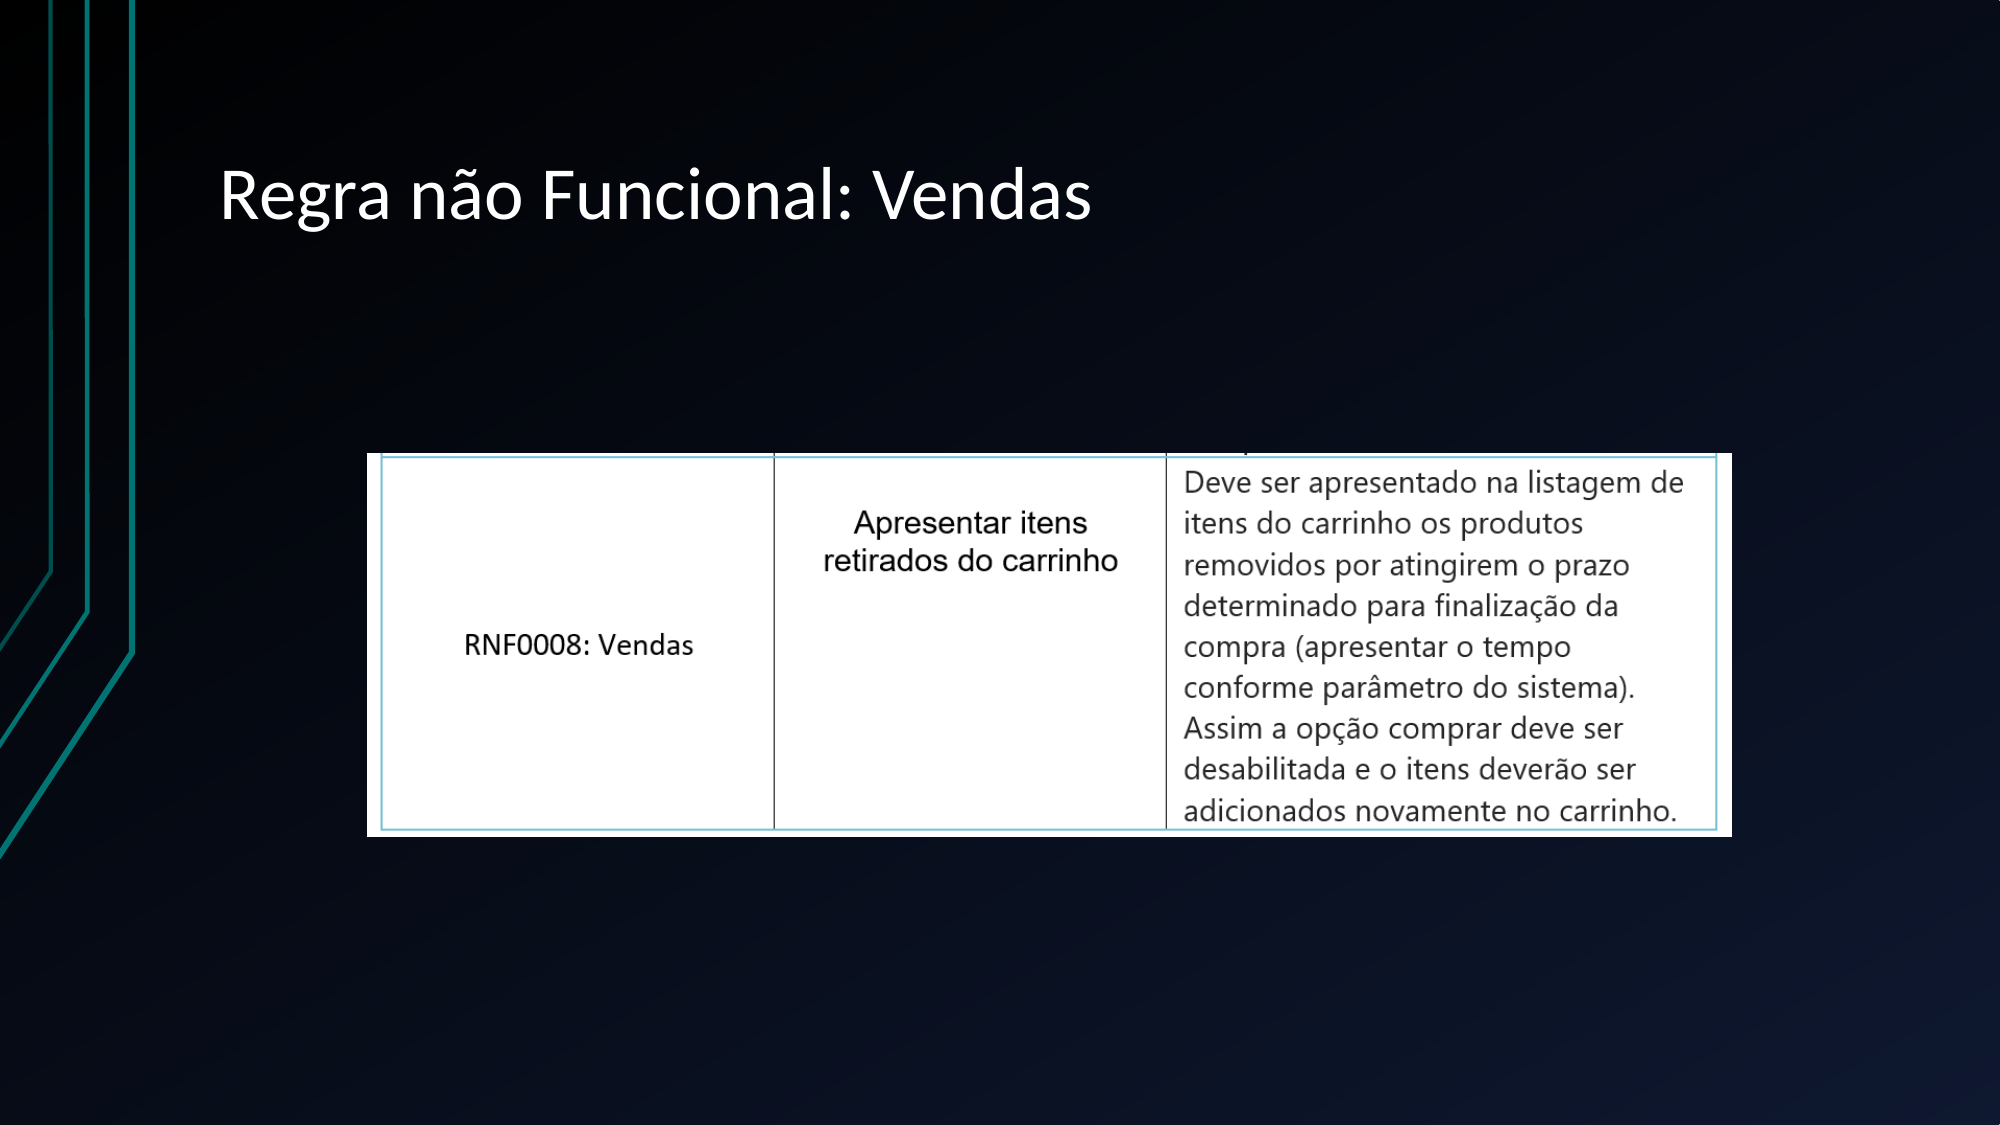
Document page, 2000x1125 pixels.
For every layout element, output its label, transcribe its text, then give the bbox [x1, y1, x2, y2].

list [367, 453, 1732, 837]
title Regra não Funcional: Vendas [199, 45, 1900, 246]
